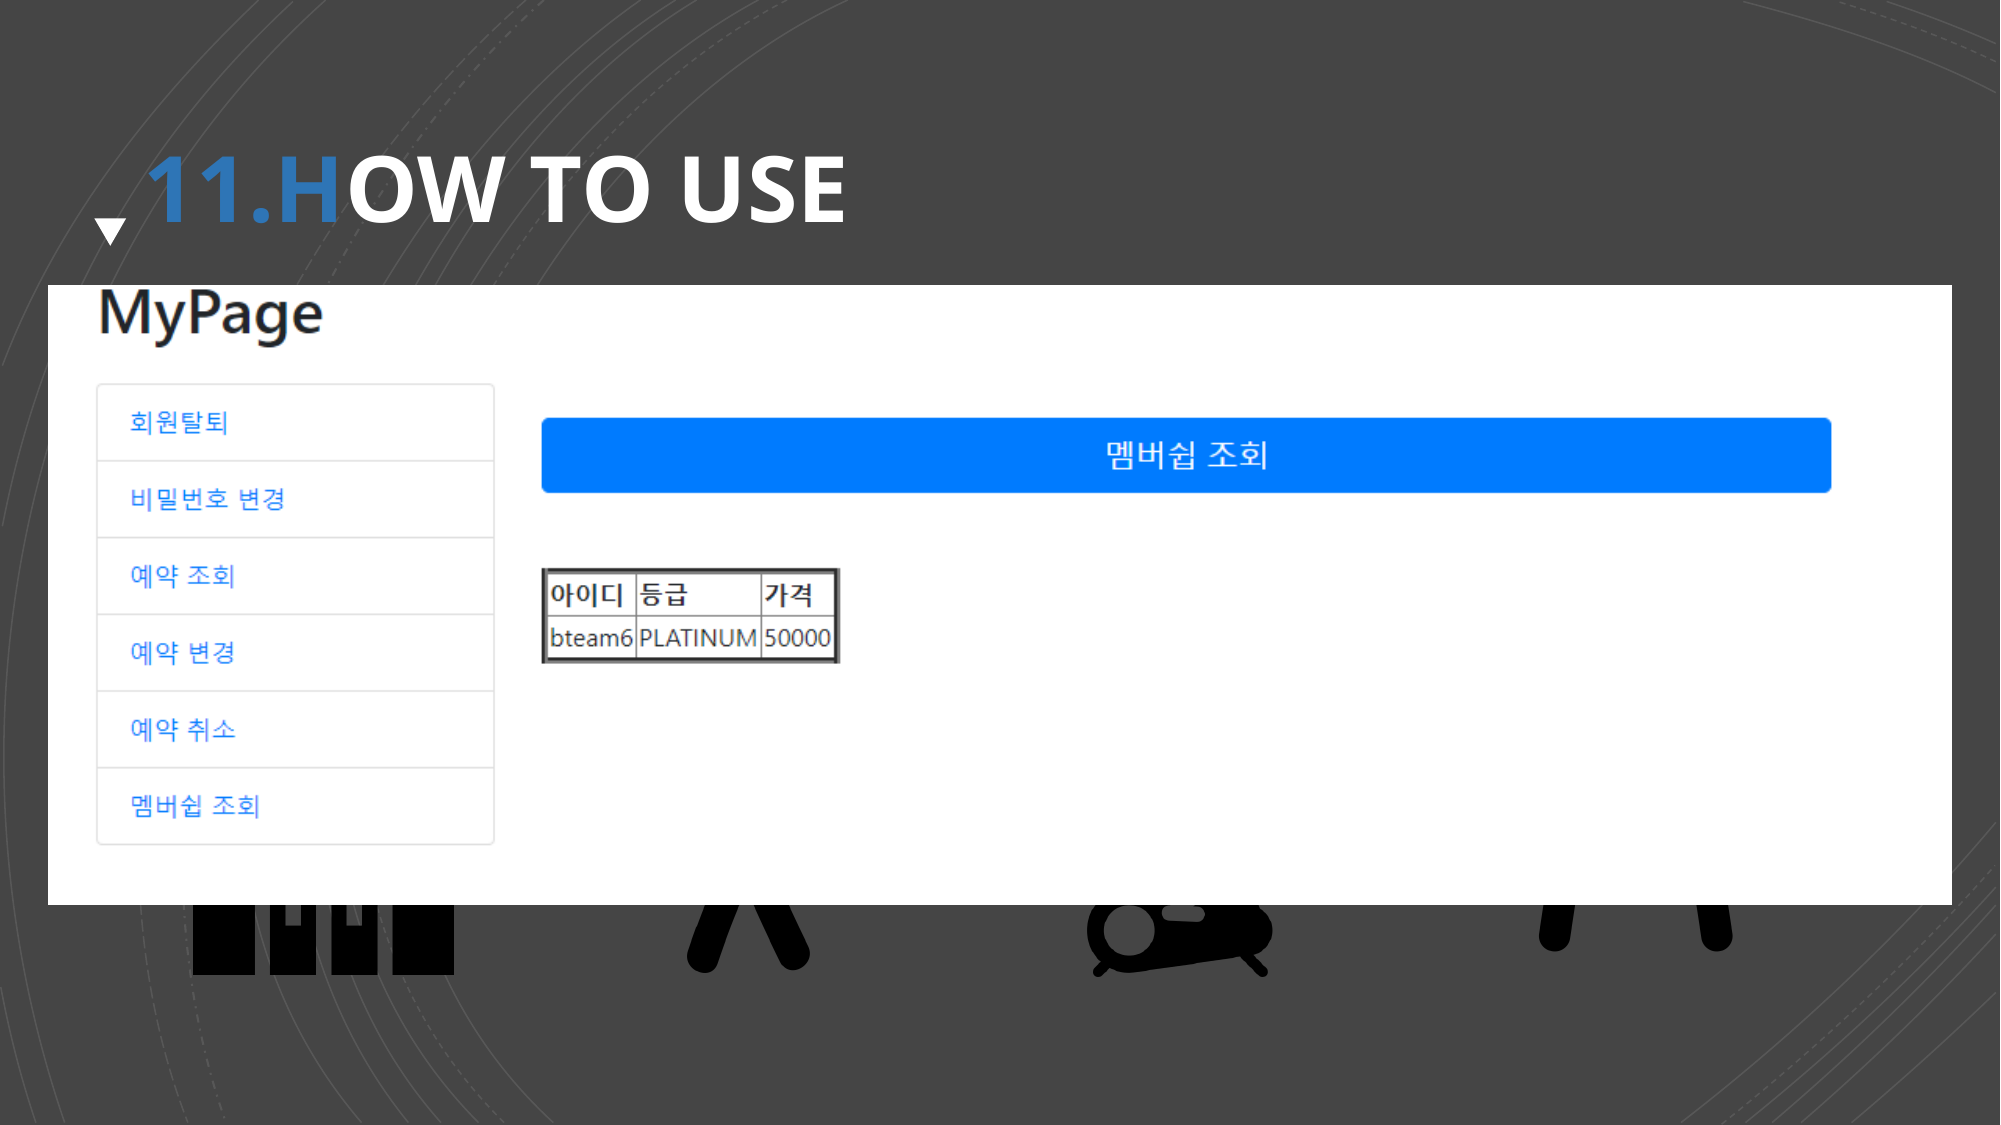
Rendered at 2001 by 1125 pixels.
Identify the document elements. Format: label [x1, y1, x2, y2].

text_box [0, 0, 1996, 1125]
picture [48, 285, 1952, 977]
